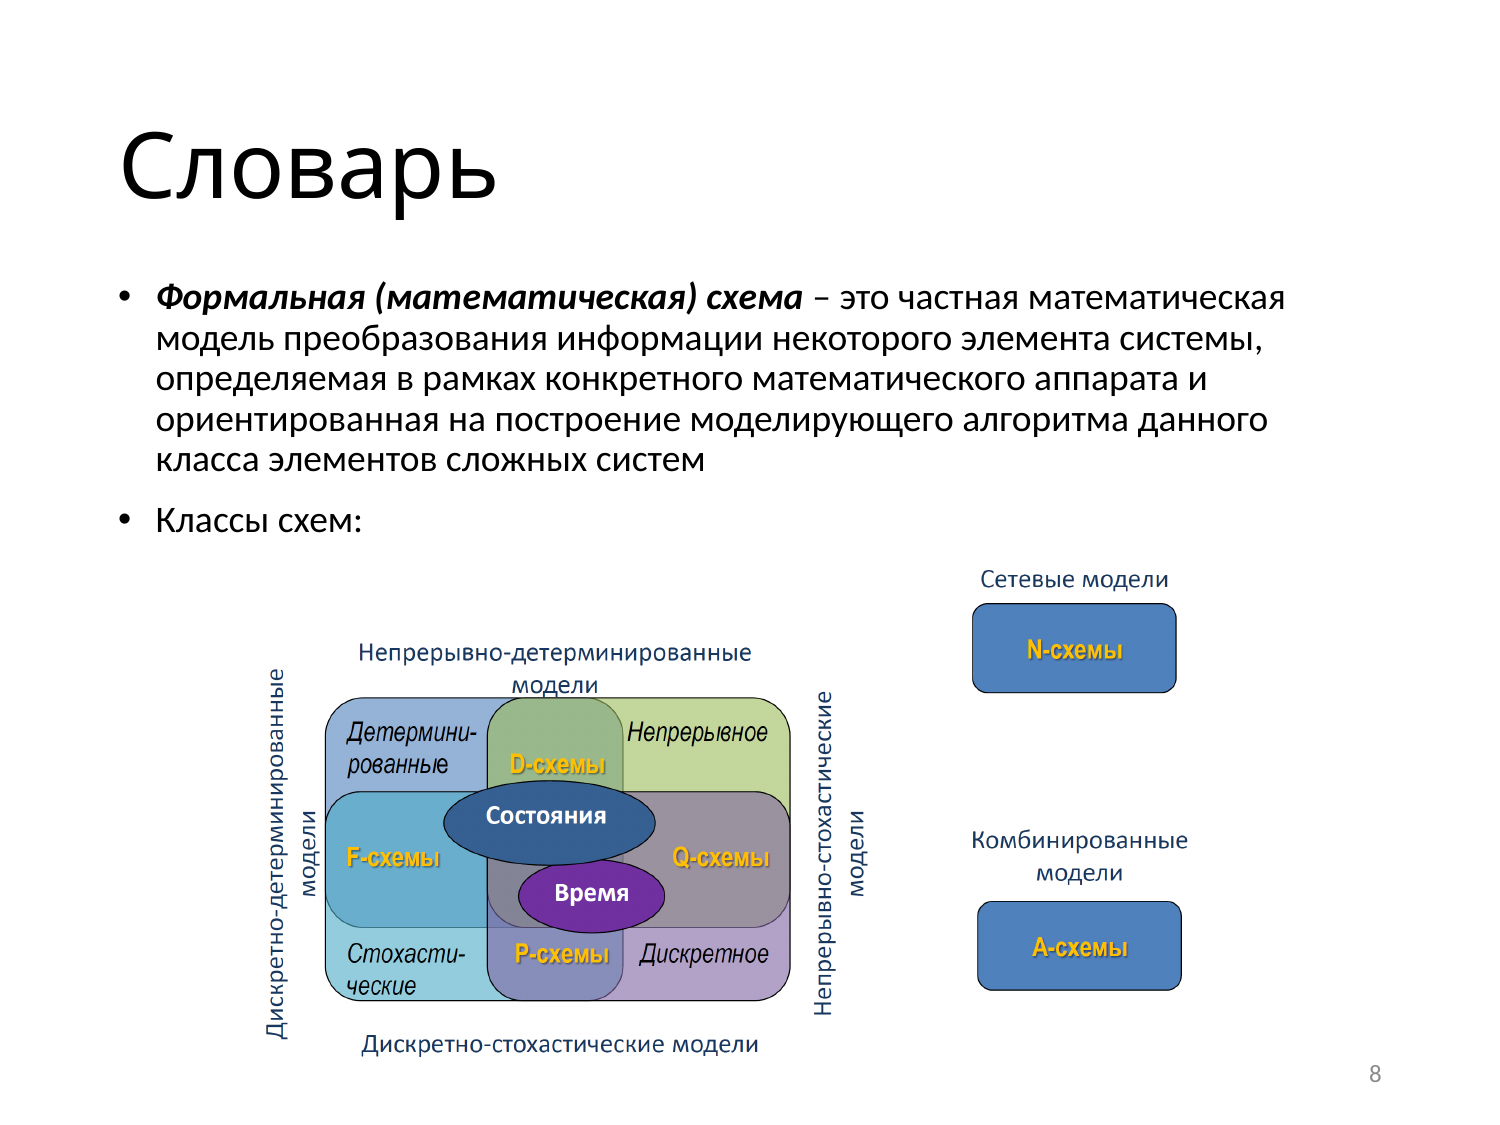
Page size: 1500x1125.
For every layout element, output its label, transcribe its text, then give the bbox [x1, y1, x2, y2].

title Словарь [103, 59, 1397, 269]
slide_number 8 [1059, 1042, 1397, 1103]
list Формальная (математическая) схема – это частная математическая модель преобразования информации некоторого элемента системы, определяемая в рамках конкретного математического аппарата и ориентированная на построение моделирующего алгоритма данного класса элементов сложных систем Классы схем: [103, 269, 1397, 1050]
picture [256, 559, 1206, 1072]
